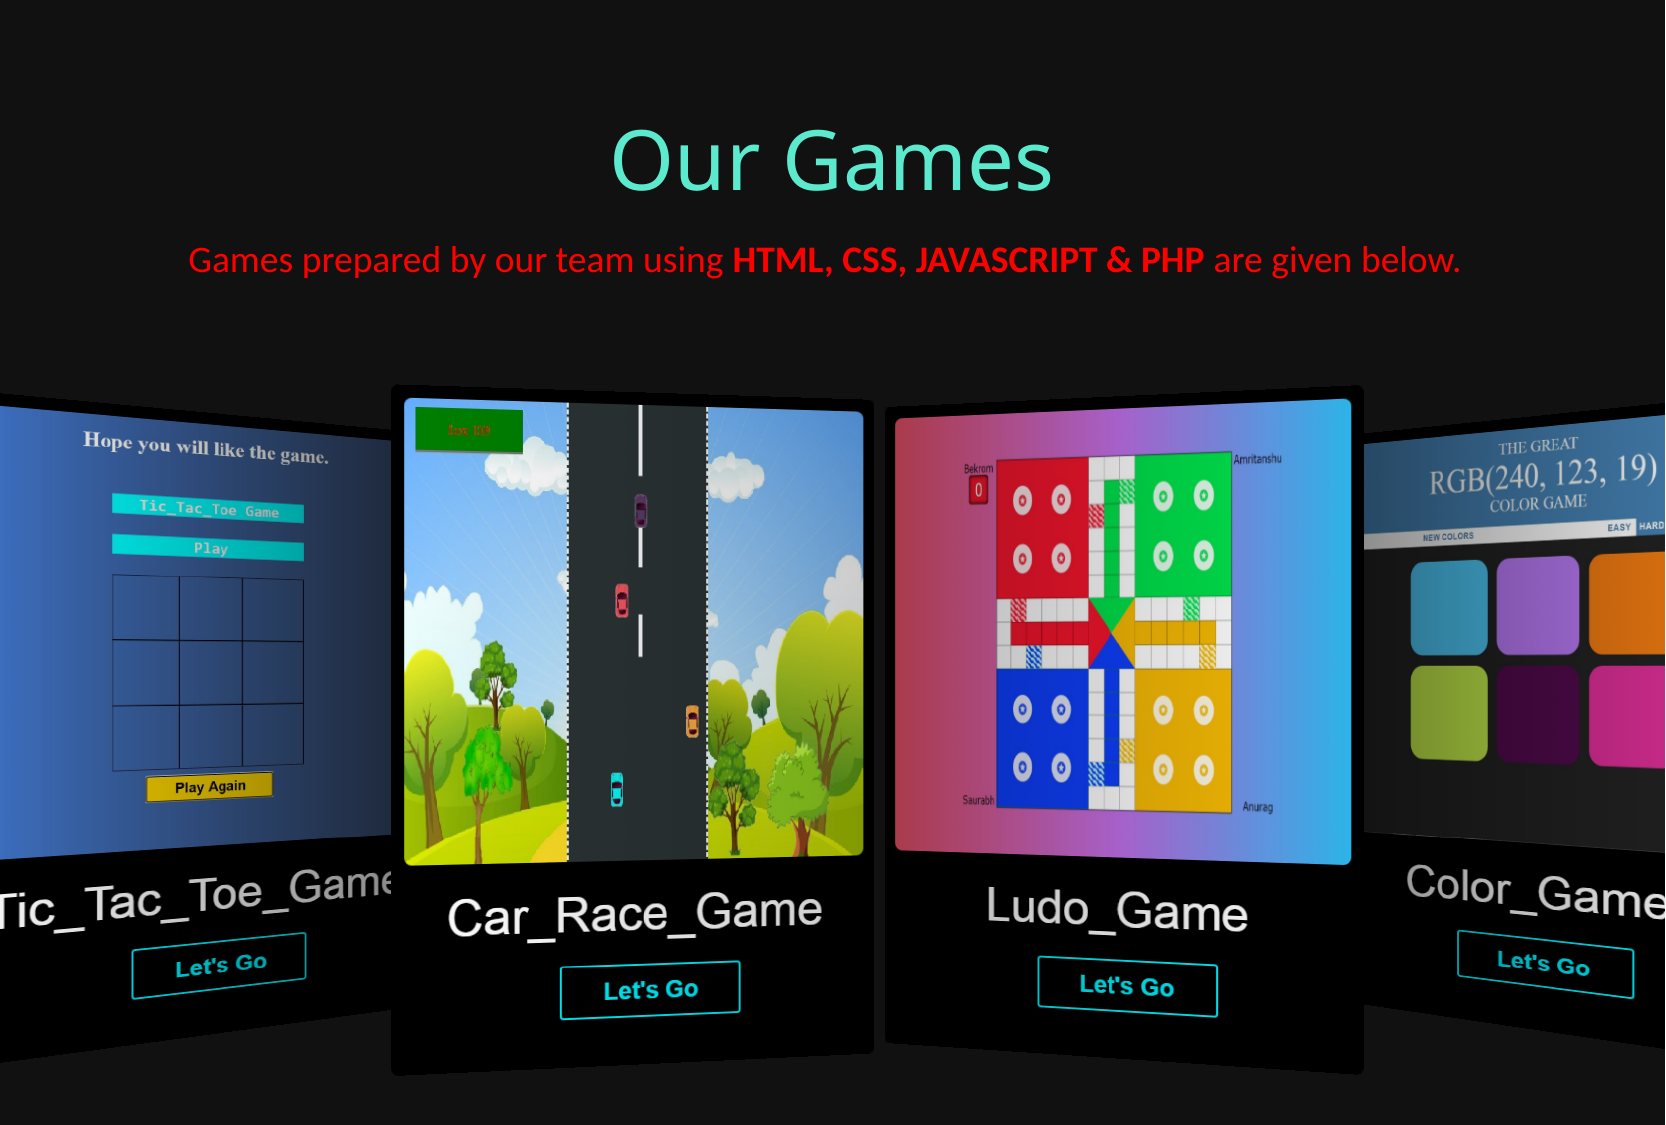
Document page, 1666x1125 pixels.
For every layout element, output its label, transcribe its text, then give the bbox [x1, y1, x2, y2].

text_box Games prepared by our team using HTML, CSS, JAVASCRIPT & PHP are given below. [165, 228, 1500, 288]
picture [0, 375, 1666, 1088]
text_box Our Games [595, 99, 1070, 215]
